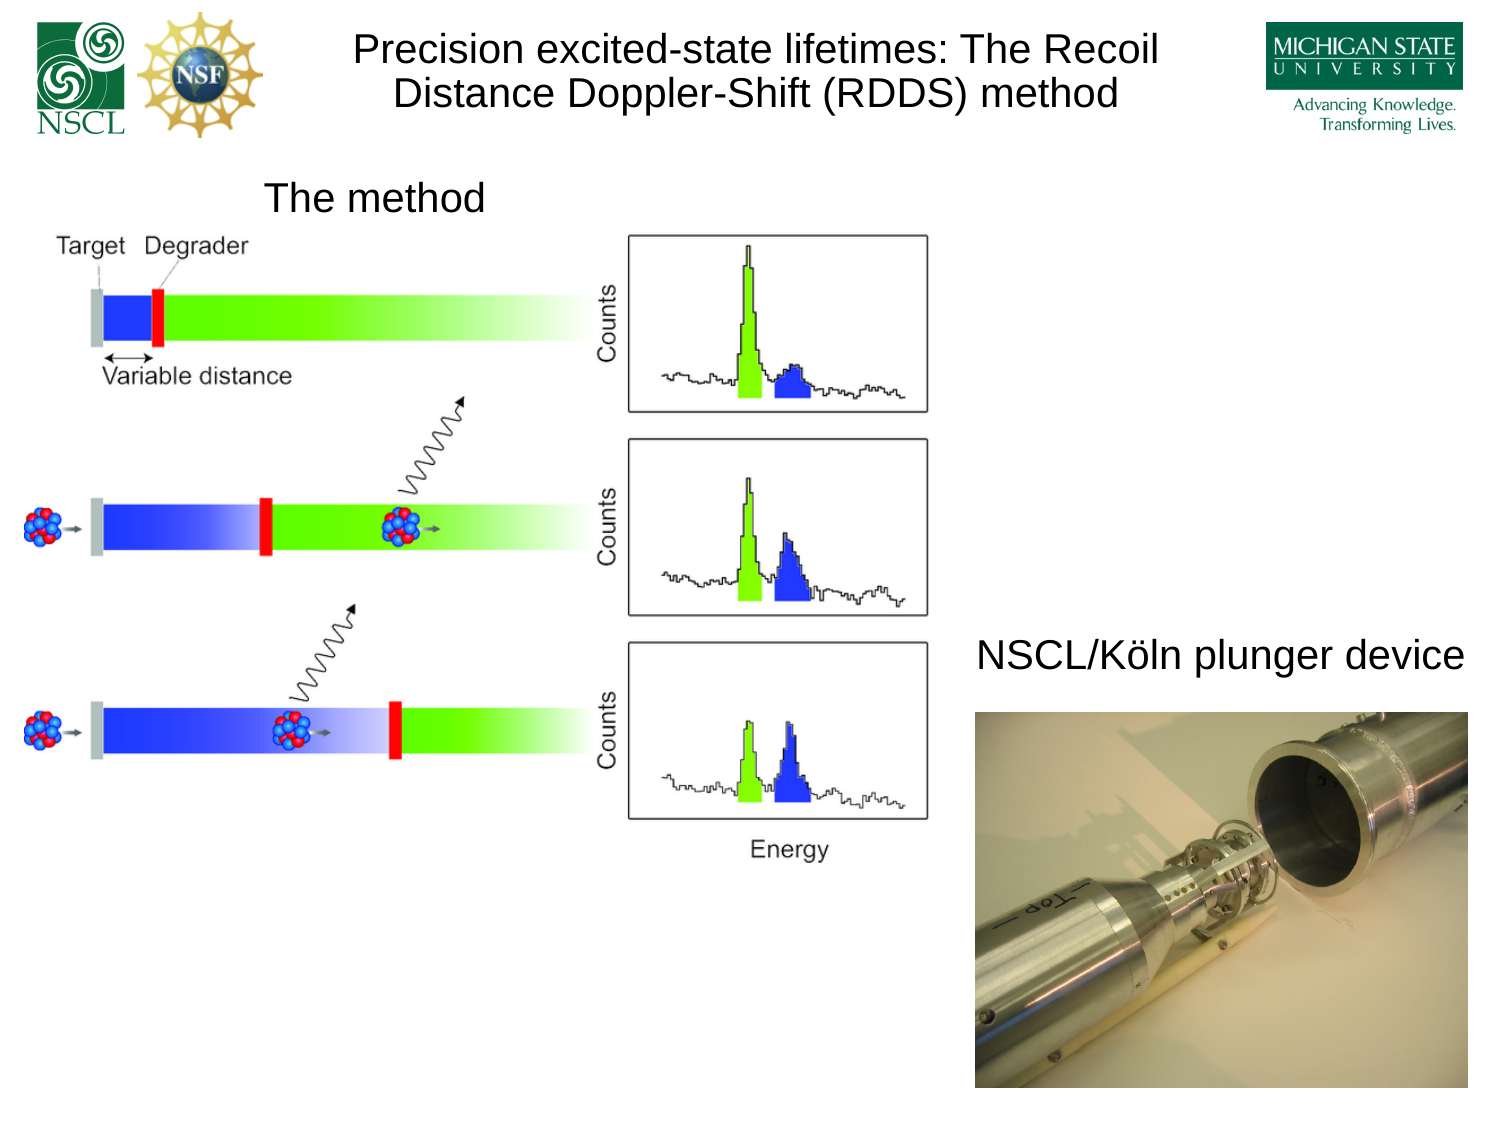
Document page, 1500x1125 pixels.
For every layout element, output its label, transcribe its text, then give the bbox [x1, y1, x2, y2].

picture [1266, 22, 1463, 134]
text_box The method [62, 173, 688, 225]
text_box NSCL/Köln plunger device [932, 631, 1500, 683]
picture [31, 16, 130, 140]
title Precision excited-state lifetimes: The Recoil Distance Doppler-Shift (RDDS) method [262, 24, 1250, 122]
picture [137, 12, 263, 138]
picture [974, 712, 1468, 1088]
picture [24, 229, 929, 863]
